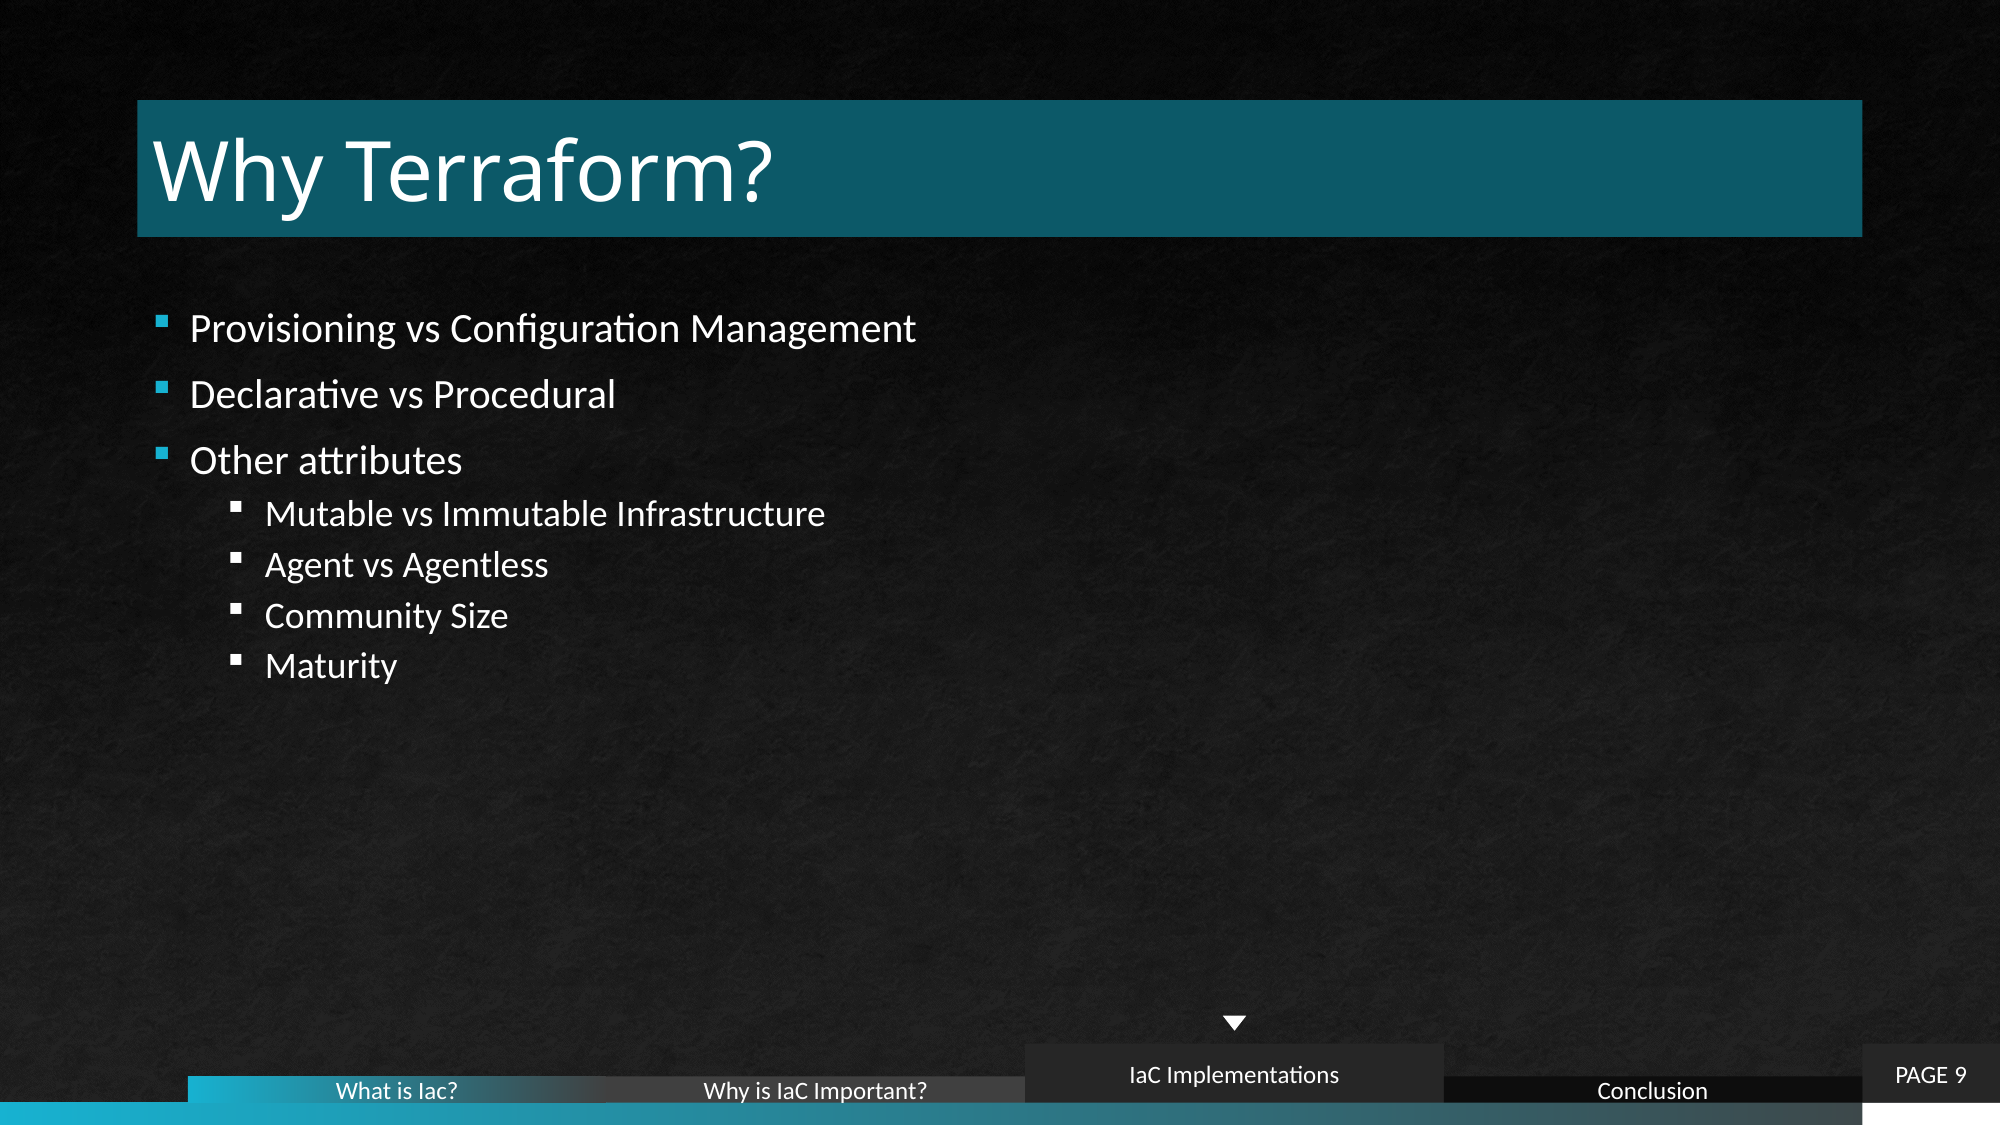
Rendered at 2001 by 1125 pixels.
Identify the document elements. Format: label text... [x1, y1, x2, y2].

text_box What is Iac? [187, 1075, 606, 1104]
picture [0, 0, 2000, 1103]
slide_number PAGE 9 [1862, 1043, 2000, 1103]
list Provisioning vs Configuration Management Declarative vs Procedural Other attributes Mutable vs Immutable Infrastructure Agent vs Agentless Community Size Maturity [137, 299, 1863, 970]
text_box Conclusion [1443, 1075, 1863, 1104]
text_box IaC Implementations [1024, 1042, 1445, 1104]
title Why Terraform? [137, 100, 1863, 237]
text_box Why is IaC Important? [606, 1075, 1024, 1104]
text_box [1220, 1014, 1249, 1033]
